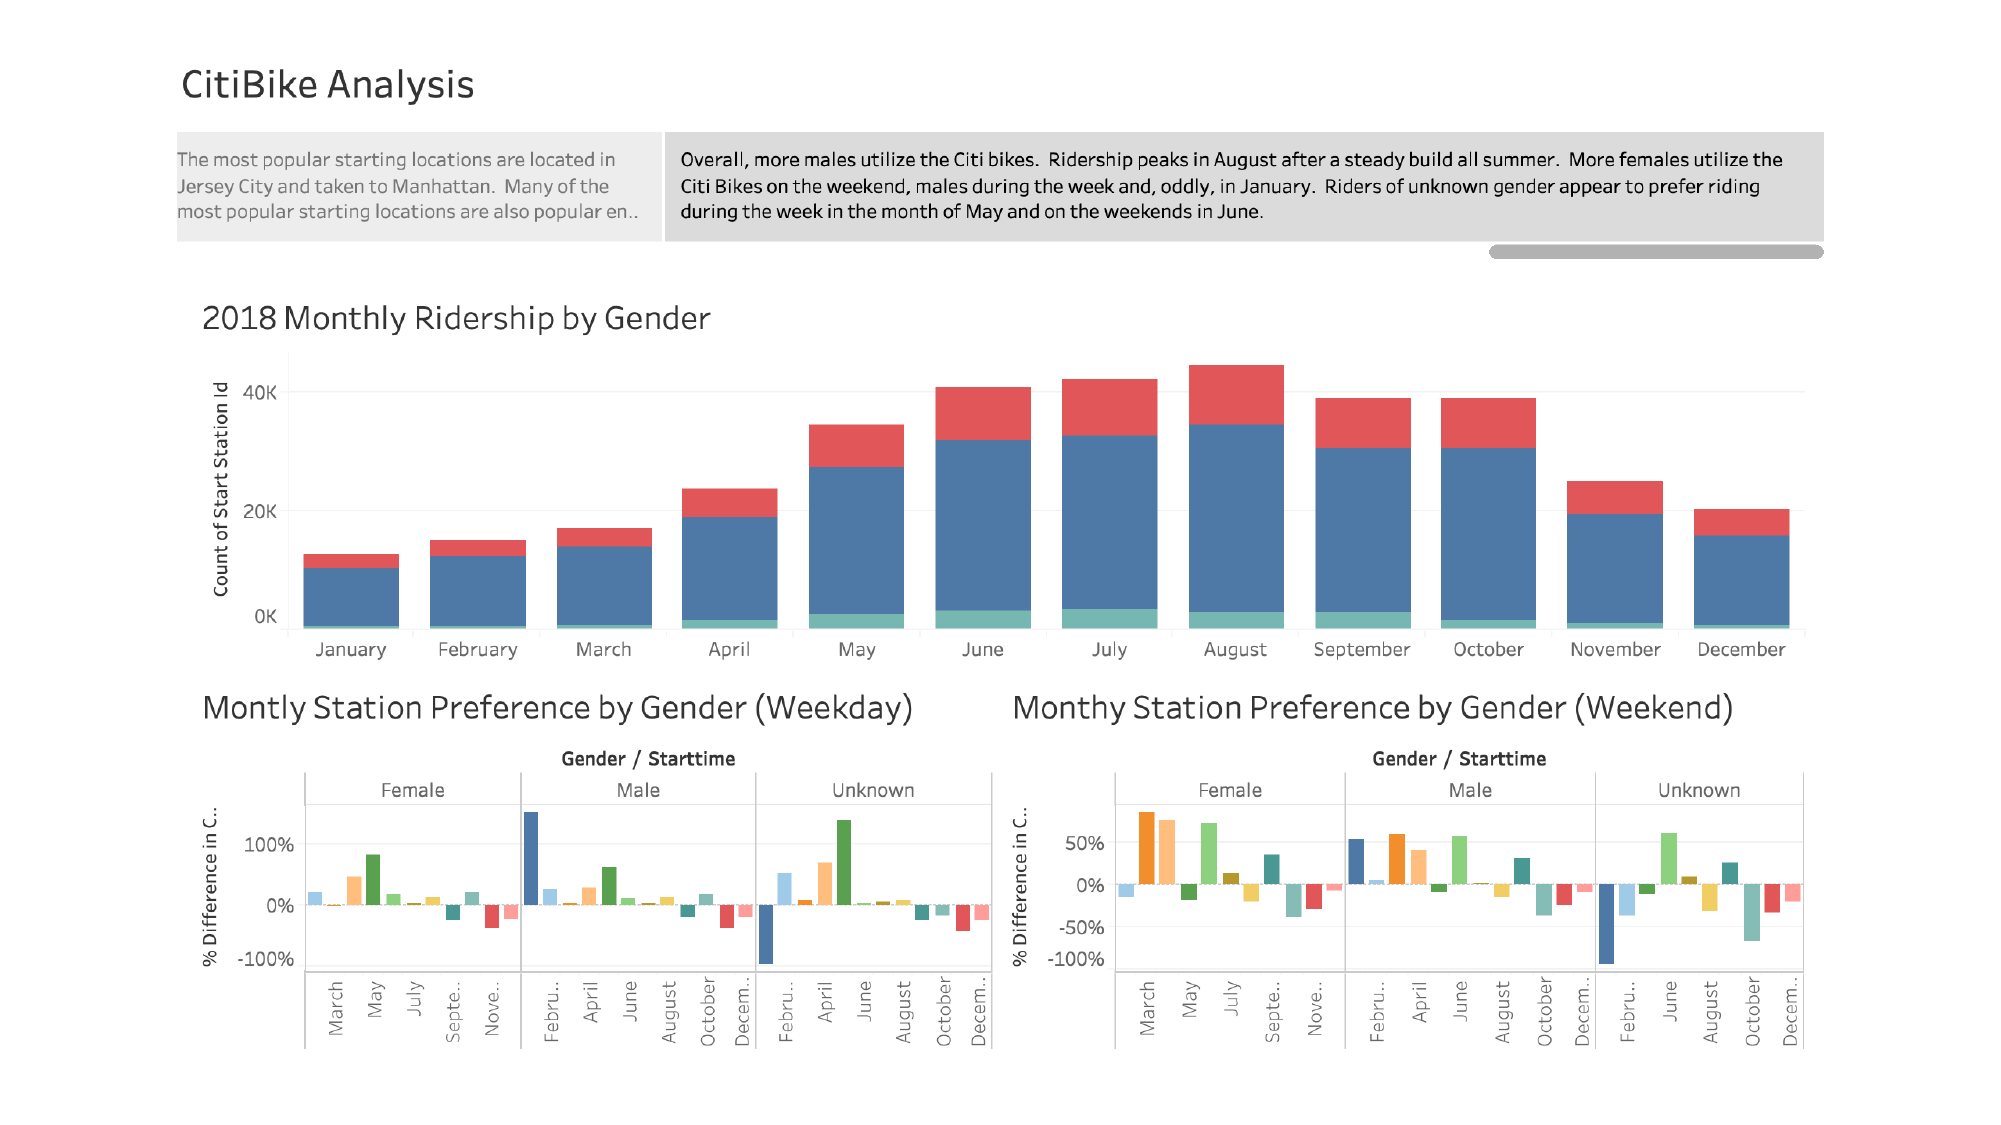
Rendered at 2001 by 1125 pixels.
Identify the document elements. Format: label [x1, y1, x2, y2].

picture [164, 44, 1836, 1081]
